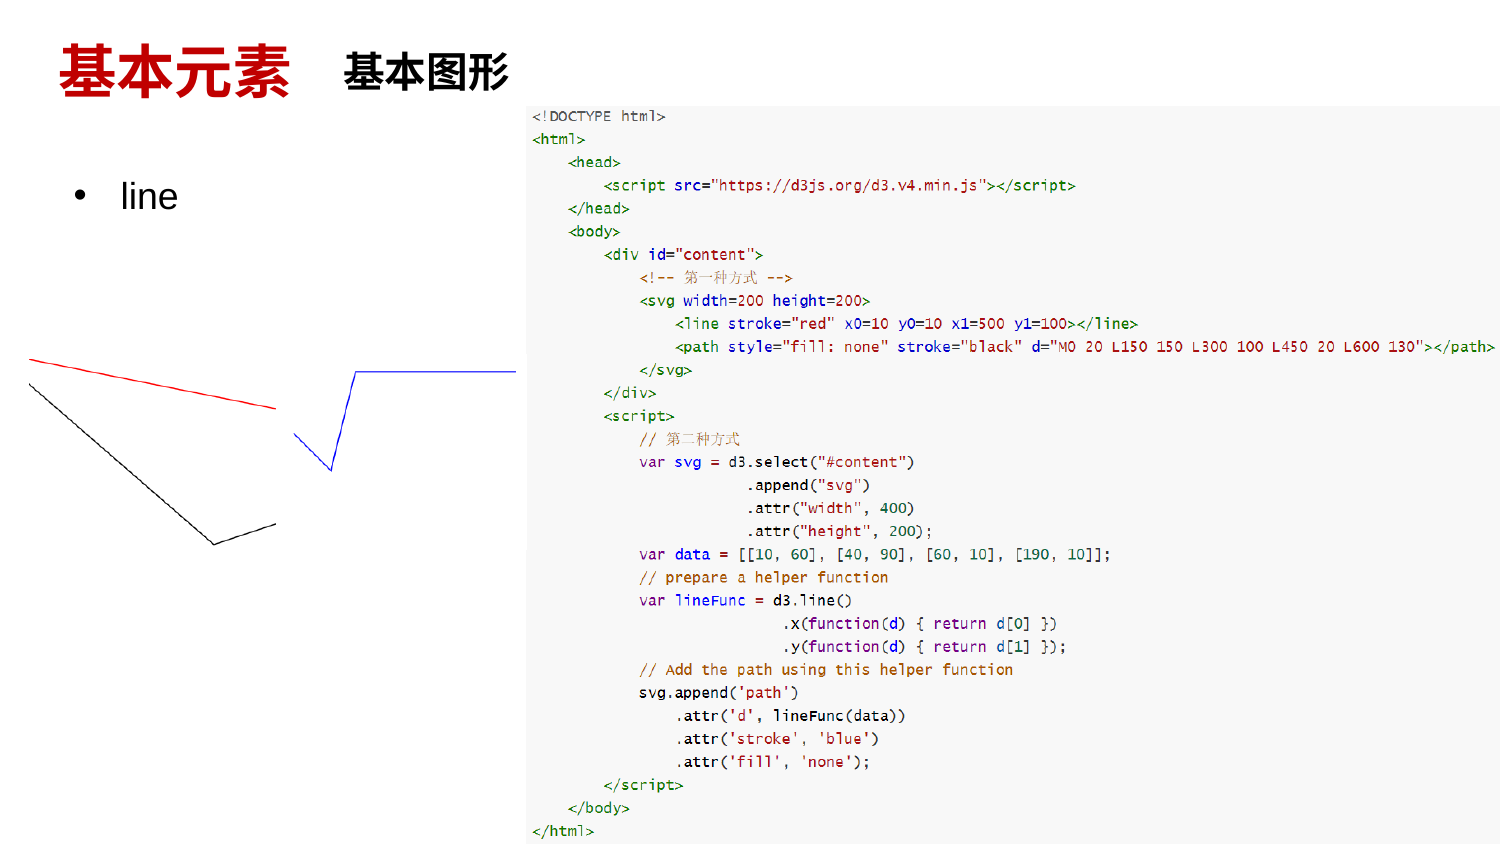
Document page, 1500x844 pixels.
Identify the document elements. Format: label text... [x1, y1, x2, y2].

title 基本元素 [43, 20, 822, 115]
picture [21, 106, 1500, 844]
text_box 基本图形 [328, 38, 526, 104]
text_box line [58, 142, 520, 225]
